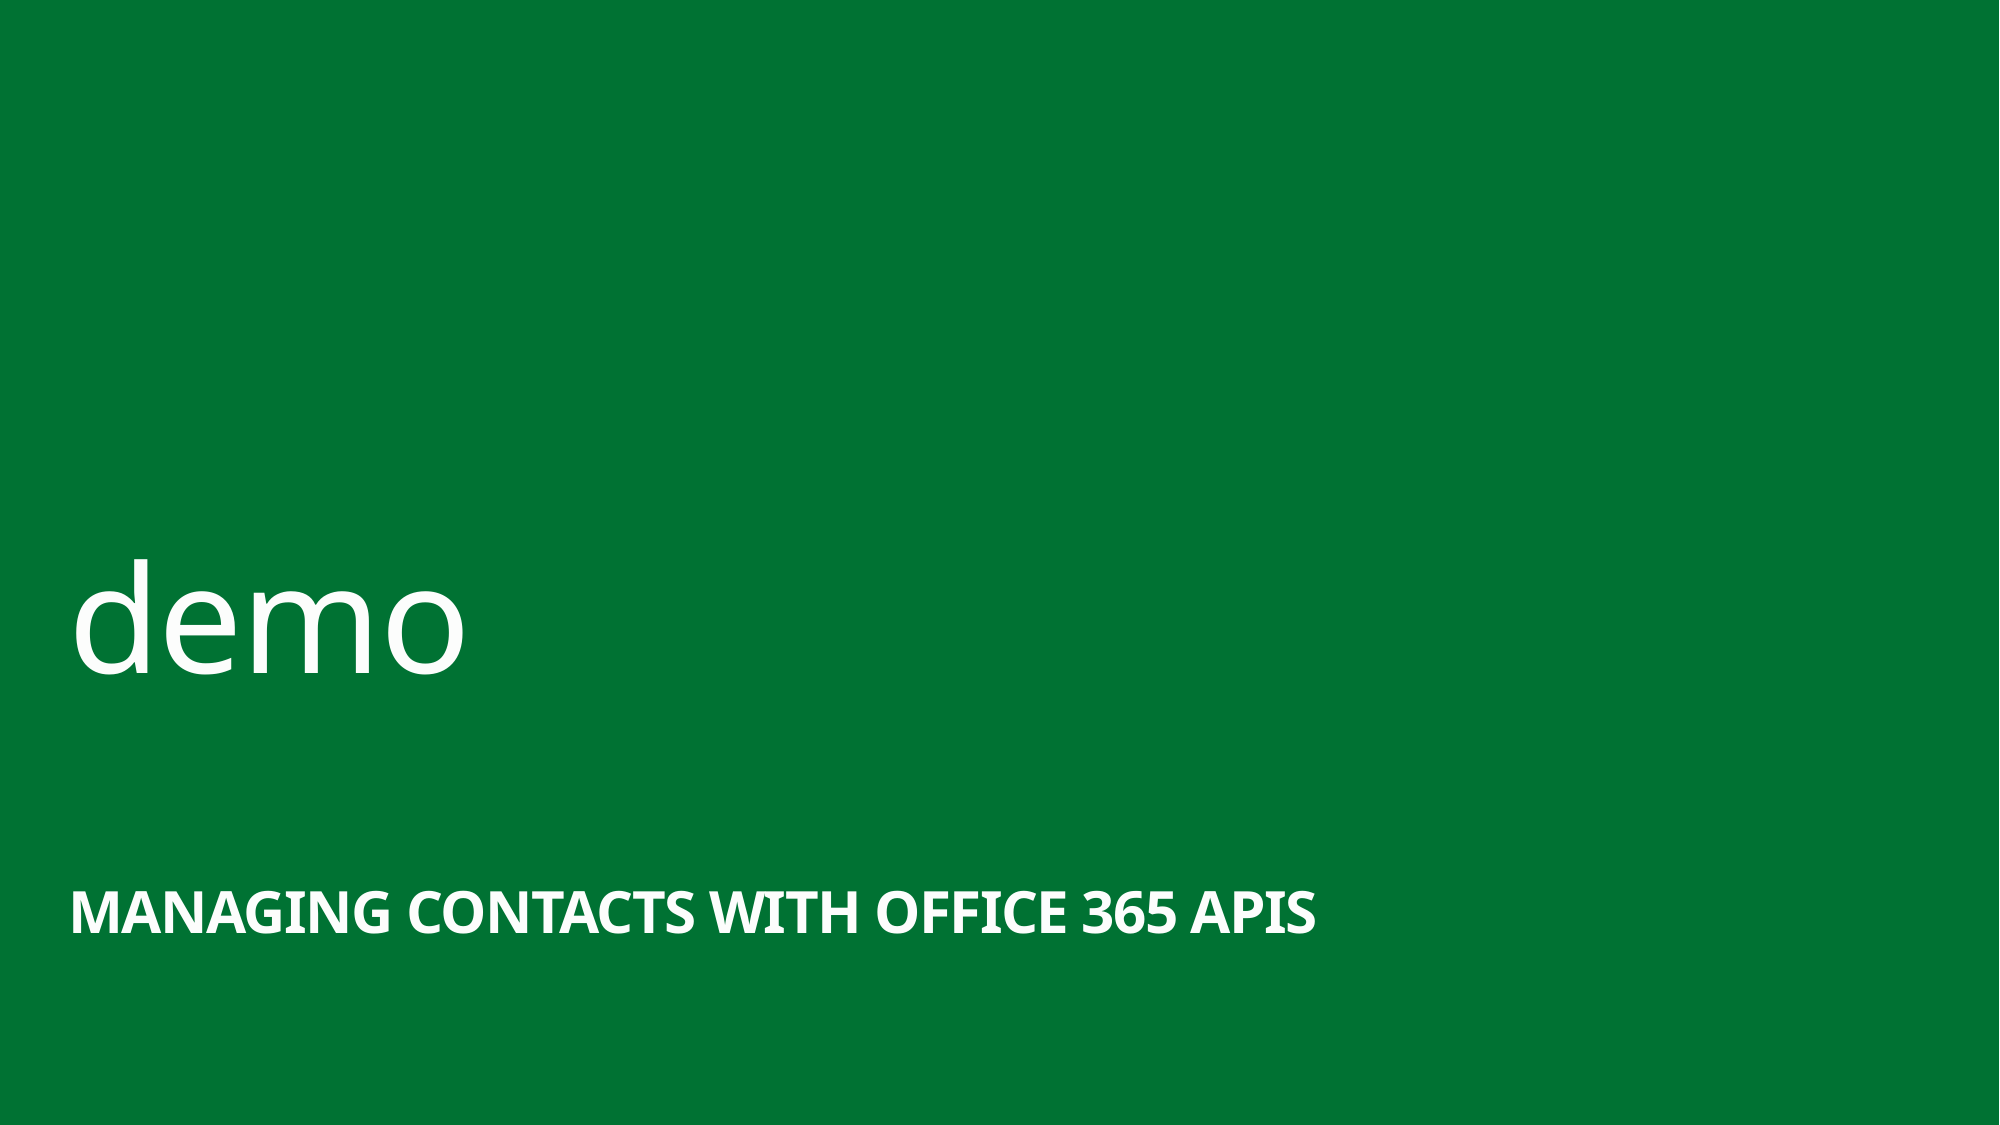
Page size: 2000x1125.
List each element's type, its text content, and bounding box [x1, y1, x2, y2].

subtitle Managing Contacts with Office 365 APIs [68, 782, 1789, 1046]
list demo [68, 511, 1827, 739]
